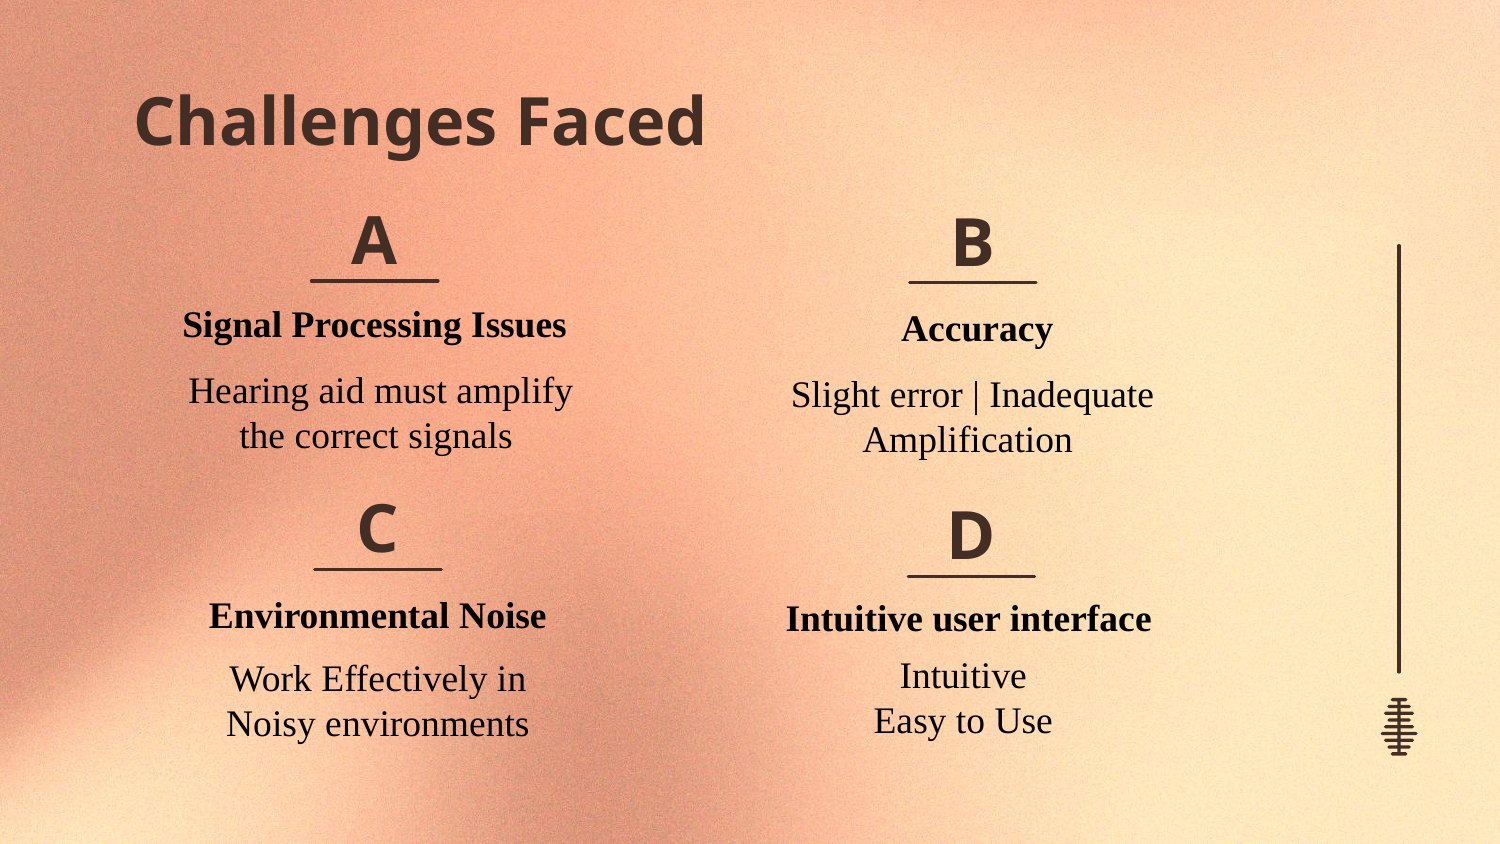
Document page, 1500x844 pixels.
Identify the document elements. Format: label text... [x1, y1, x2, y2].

subtitle Accuracy [801, 296, 1144, 357]
title A [301, 194, 448, 281]
subtitle Environmental Noise [181, 582, 575, 644]
subtitle Slight error | Inadequate Amplification [768, 366, 1178, 464]
title Challenges Faced [118, 63, 1338, 161]
subtitle Hearing aid must amplify the correct signals [161, 362, 601, 460]
picture [0, 0, 1500, 844]
title C [304, 483, 452, 570]
title D [898, 489, 1045, 577]
title B [899, 196, 1047, 283]
subtitle Intuitive Easy to Use [792, 648, 1135, 745]
subtitle Signal Processing Issues [148, 291, 601, 353]
subtitle Work Effectively in Noisy environments [206, 650, 550, 748]
subtitle Intuitive user interface [758, 586, 1180, 648]
